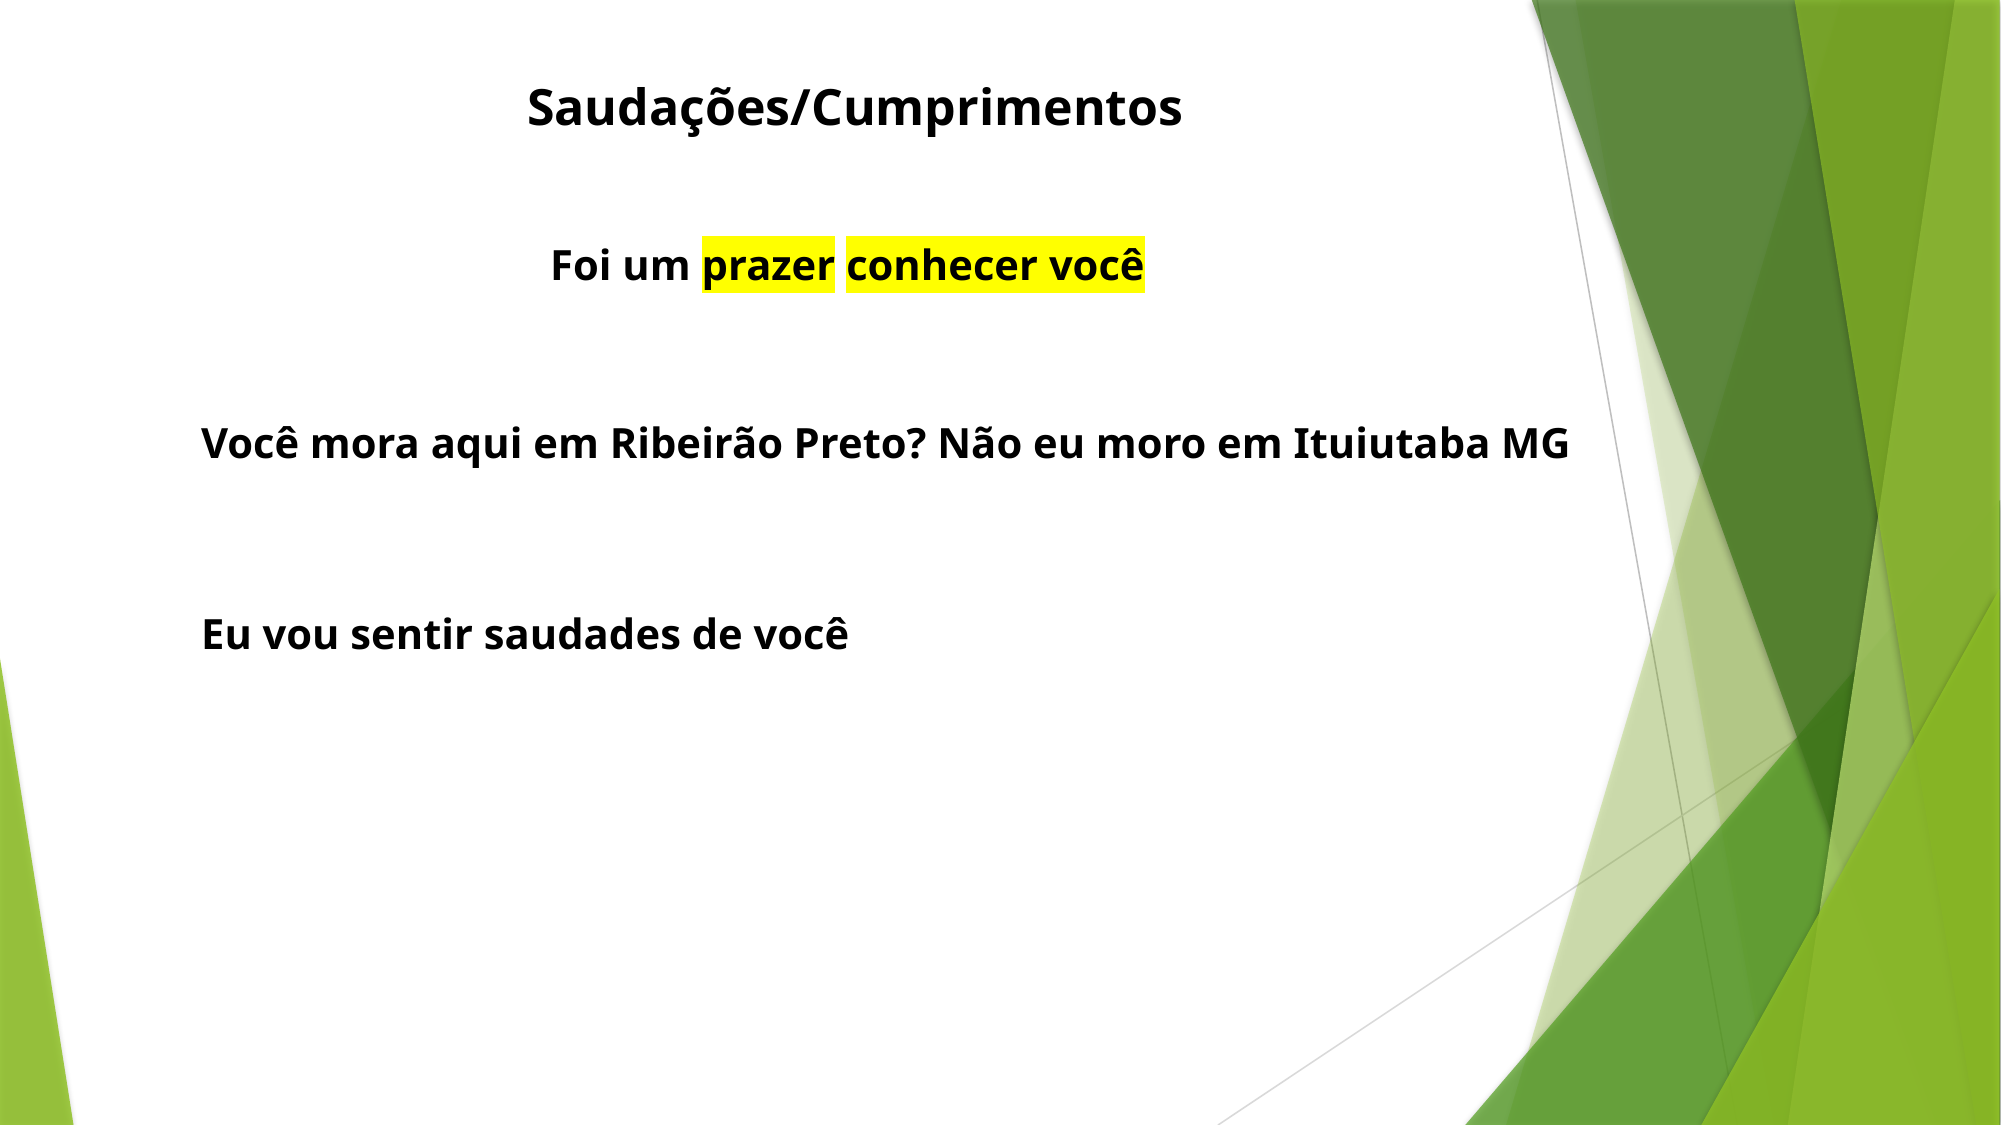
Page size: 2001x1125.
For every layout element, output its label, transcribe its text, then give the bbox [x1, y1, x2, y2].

text_box Foi um prazer conhecer você [535, 231, 1536, 297]
text_box Saudações/Cumprimentos [512, 67, 1512, 143]
text_box Eu vou sentir saudades de você [186, 600, 1186, 666]
text_box Você mora aqui em Ribeirão Preto? Não eu moro em Ituiutaba MG [186, 409, 1638, 475]
